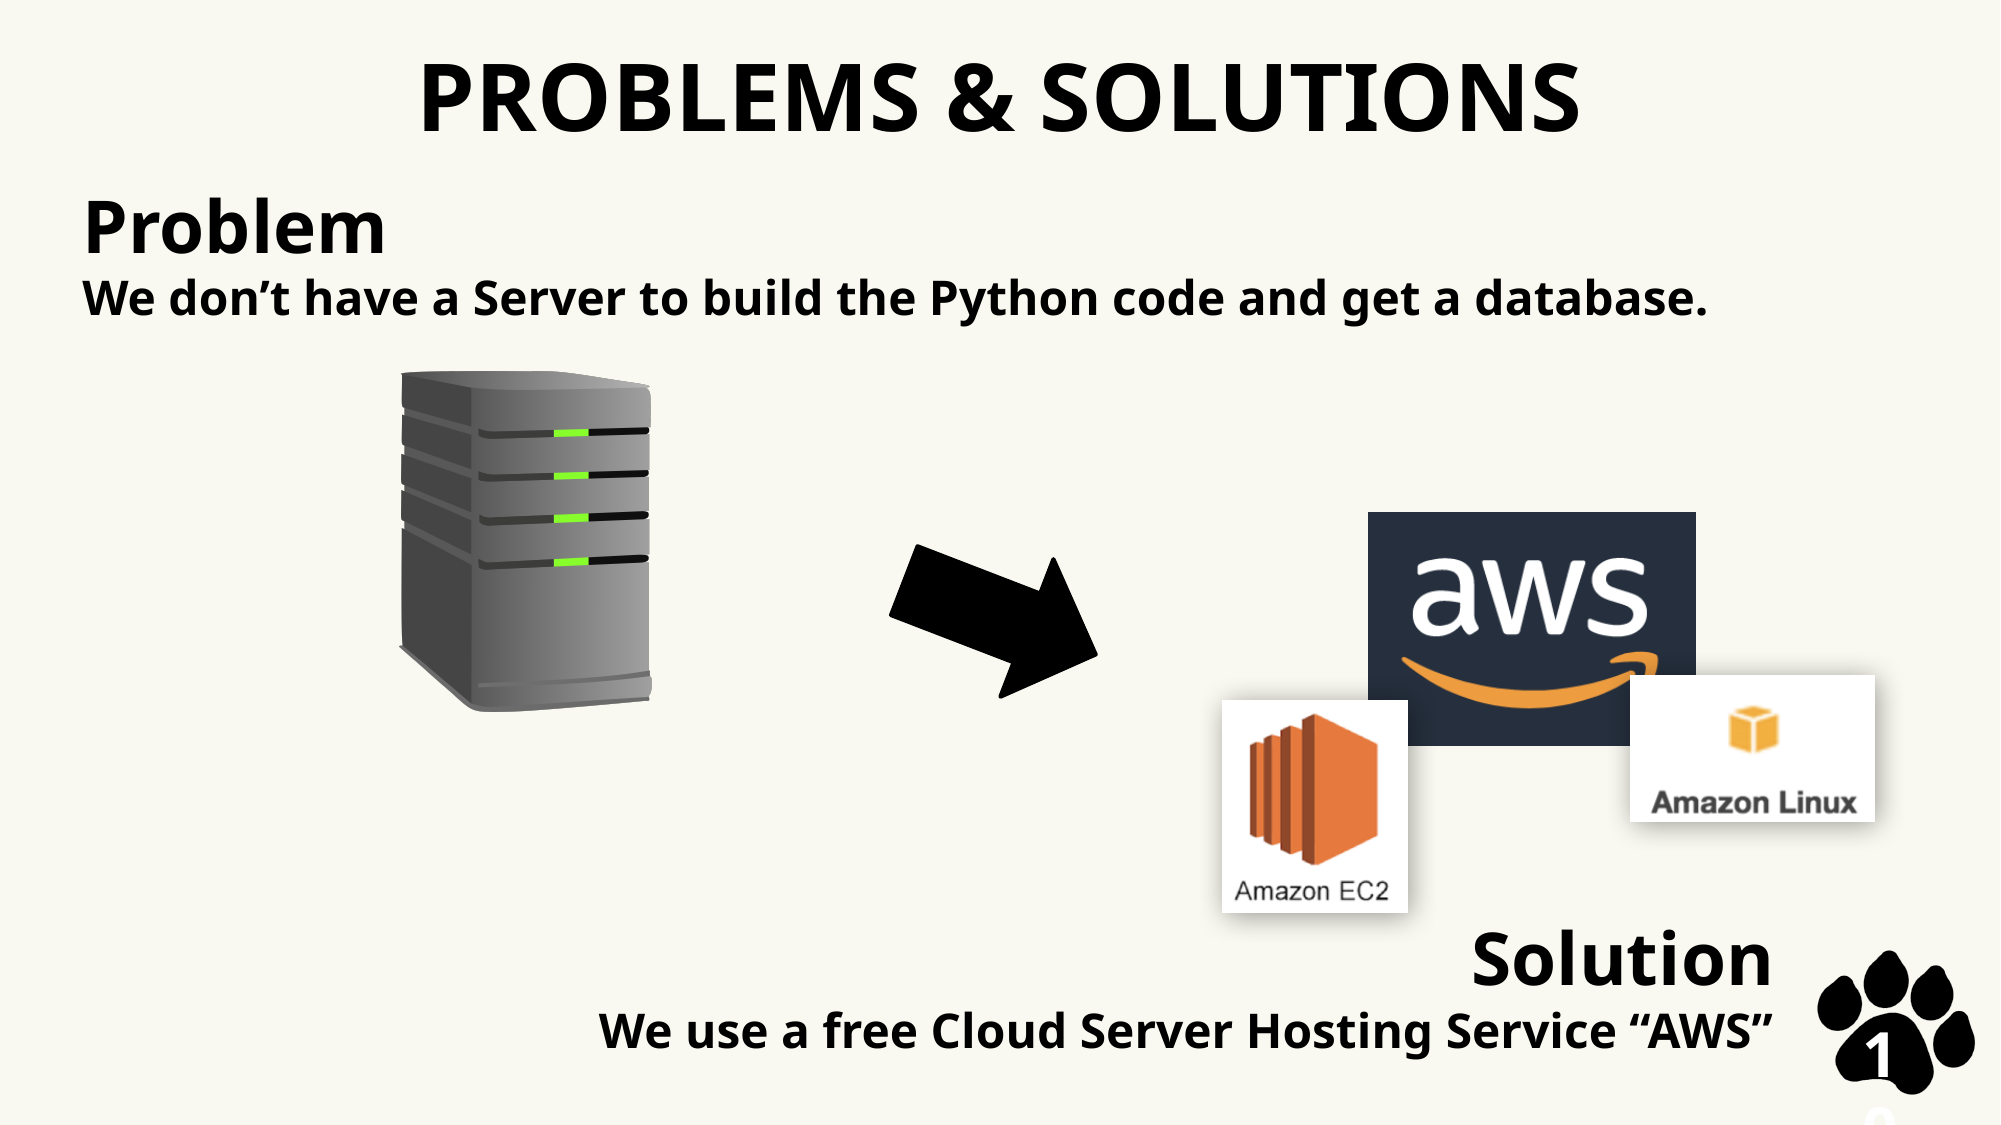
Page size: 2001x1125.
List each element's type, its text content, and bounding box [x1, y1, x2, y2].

text_box Solution We use a free Cloud Server Hosting Service “AWS” [67, 905, 1790, 1066]
text_box Problem We don’t have a Server to build the Python code and get a database. [67, 172, 1935, 333]
text_box [889, 544, 1098, 699]
picture [1222, 511, 1875, 914]
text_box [1788, 922, 2000, 1125]
title PROBLEMS & SOLUTIONS [0, 28, 2000, 174]
picture [399, 371, 653, 712]
